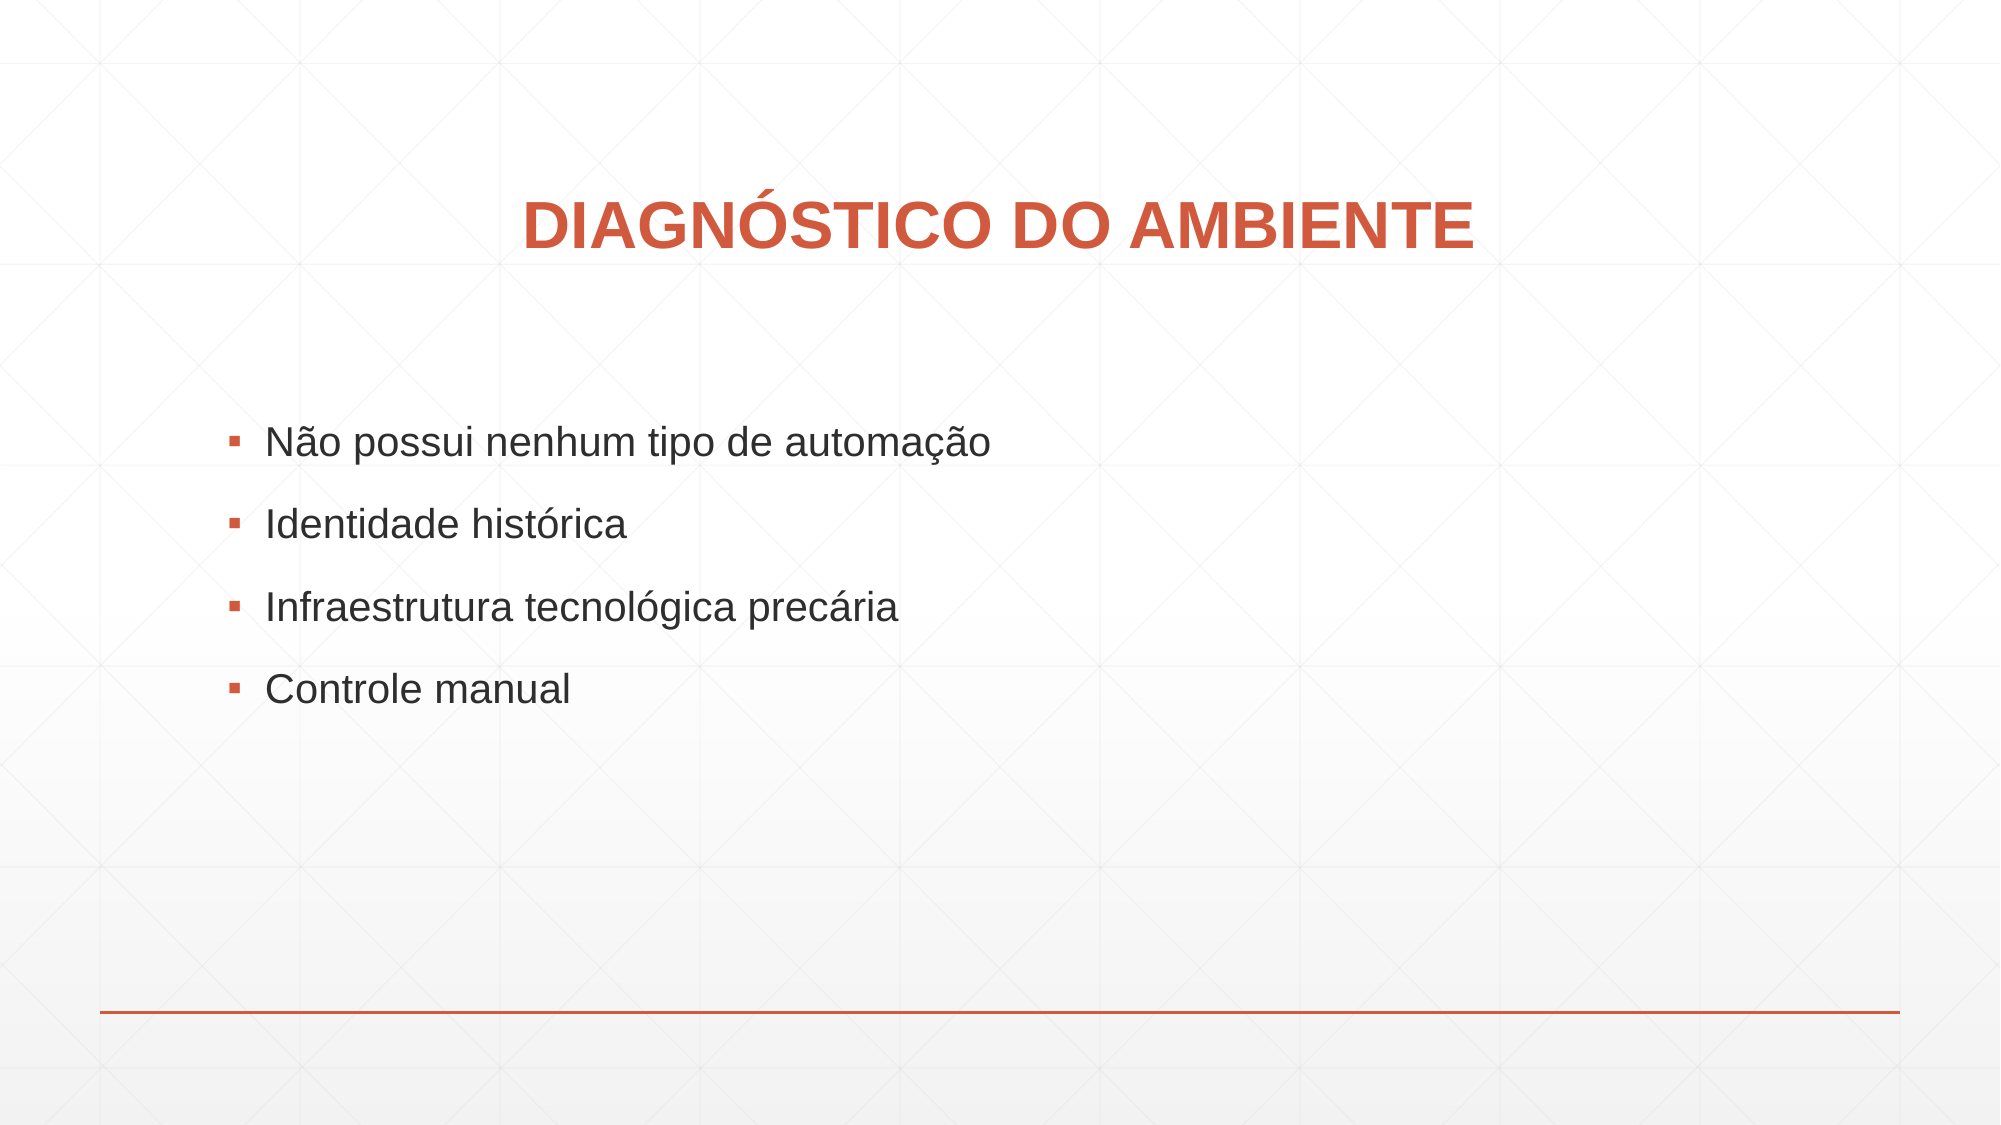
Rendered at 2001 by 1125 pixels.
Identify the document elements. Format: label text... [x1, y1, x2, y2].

title DIAGNÓSTICO DO AMBIENTE [212, 82, 1788, 271]
list Não possui nenhum tipo de automação Identidade histórica Infraestrutura tecnológica precária Controle manual [212, 324, 1788, 950]
